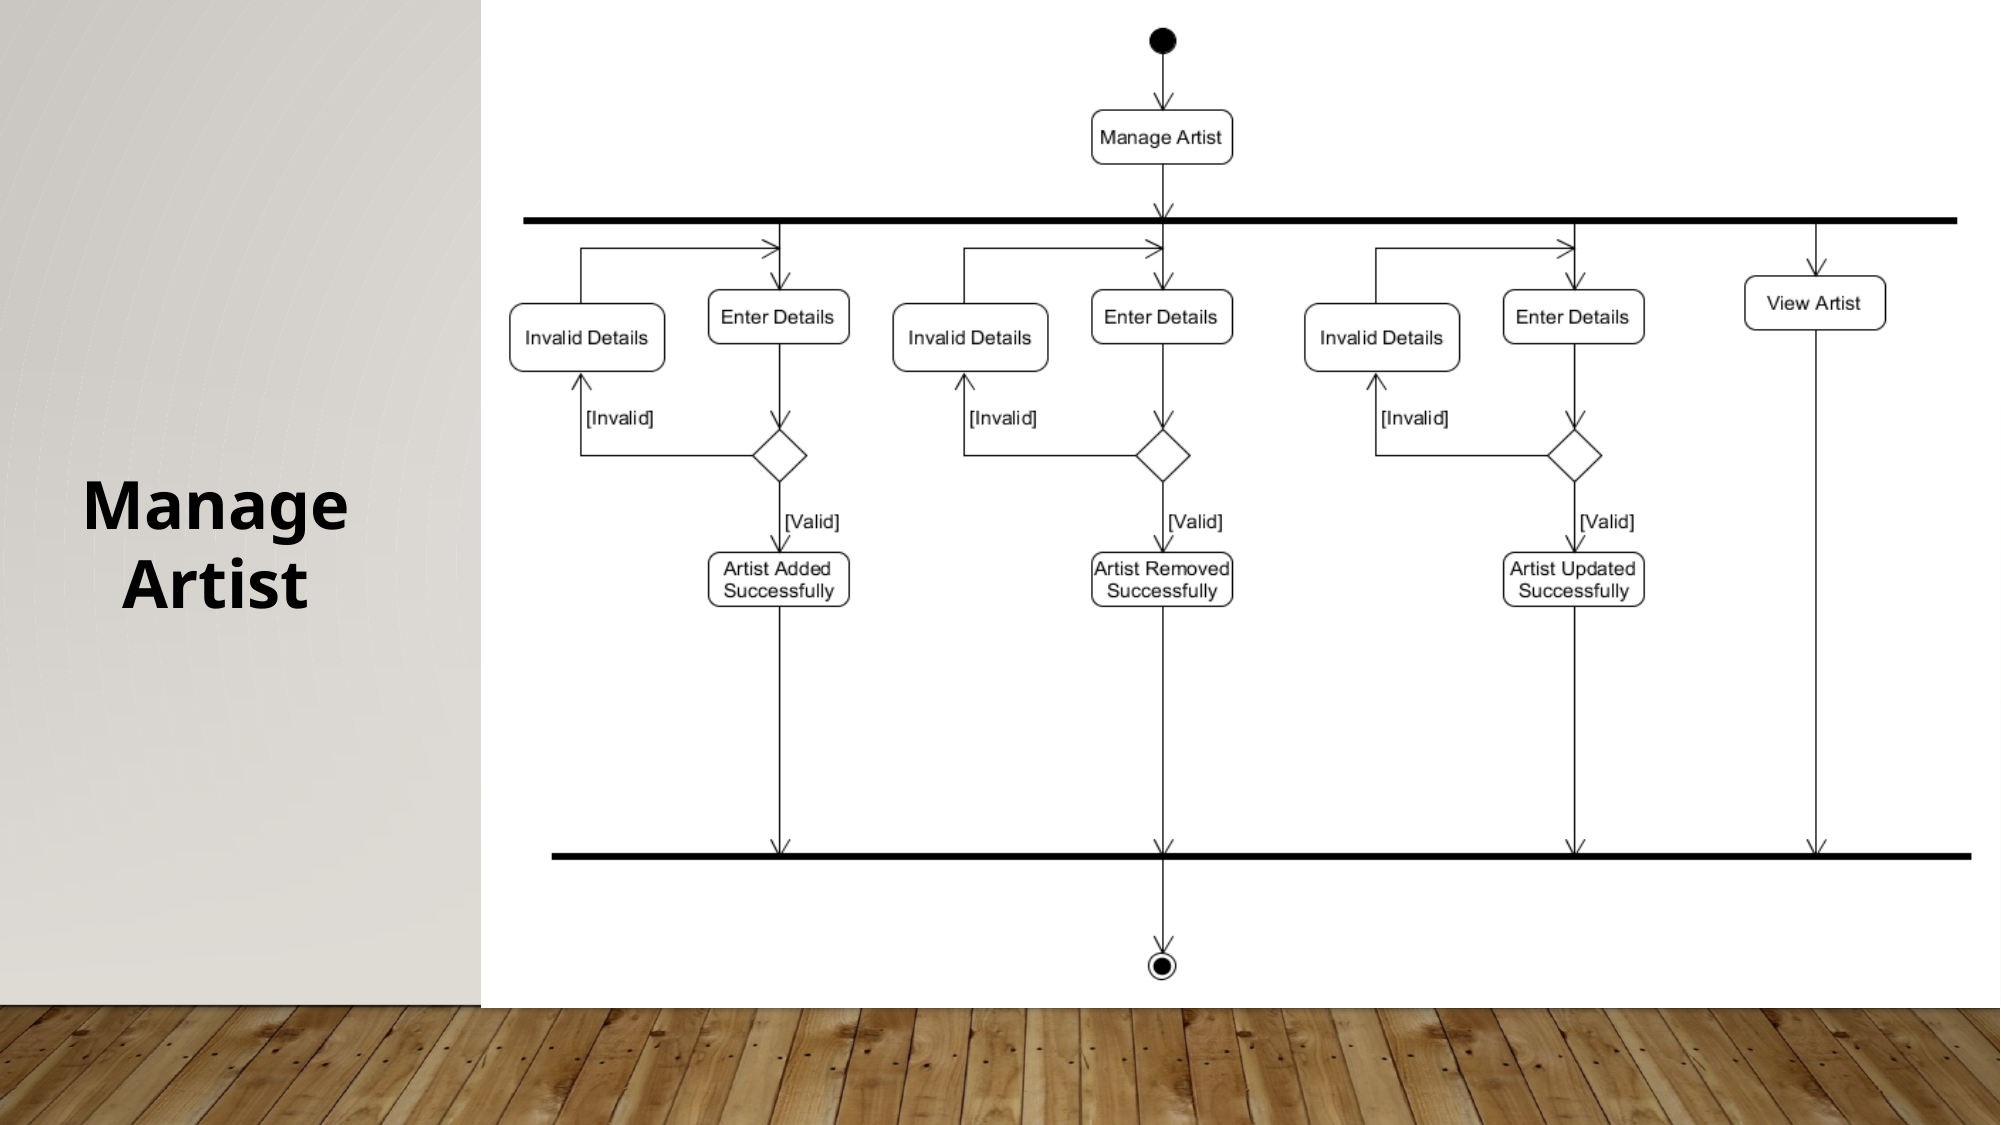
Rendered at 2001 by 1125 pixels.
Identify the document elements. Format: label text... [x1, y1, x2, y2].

picture [0, 0, 2000, 1125]
text_box Manage Artist [0, 455, 481, 790]
